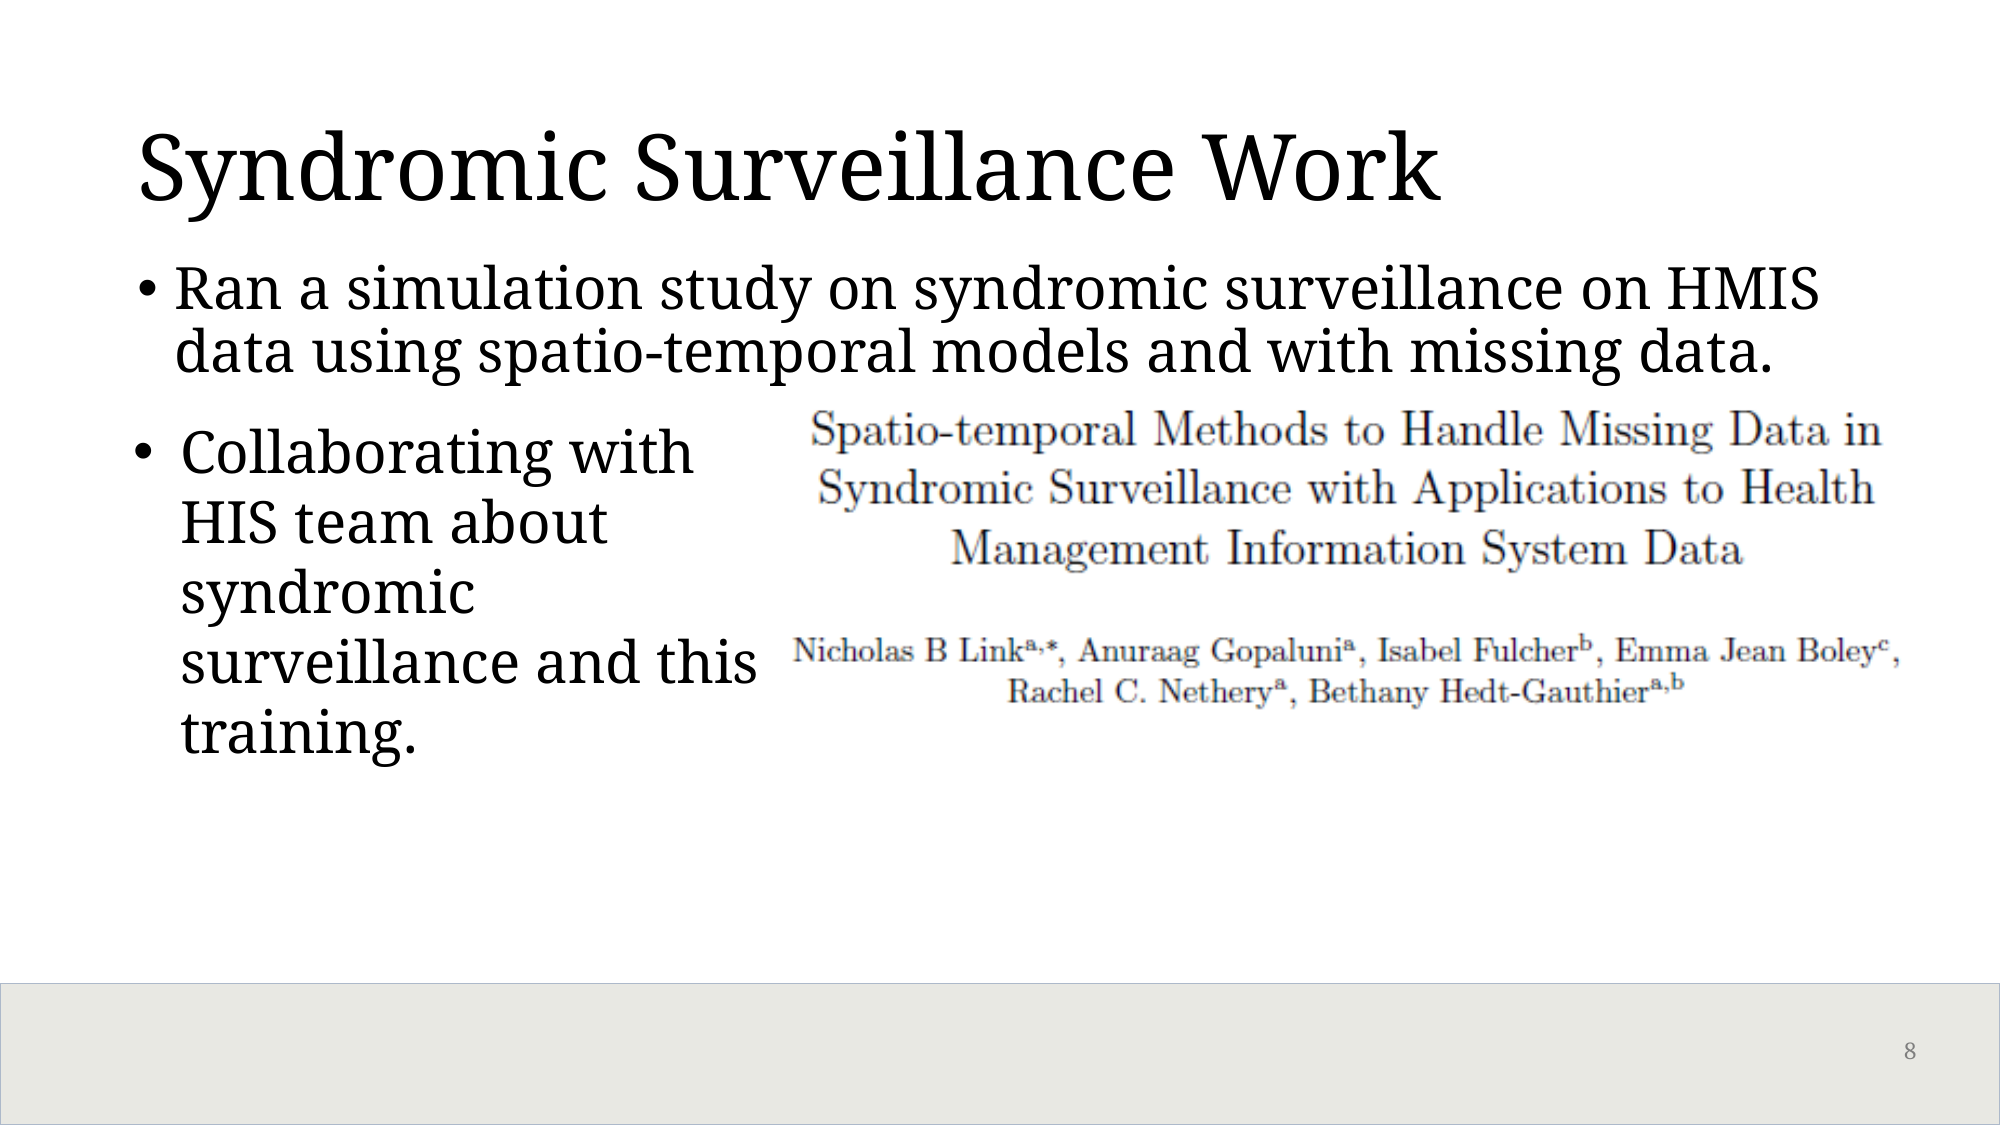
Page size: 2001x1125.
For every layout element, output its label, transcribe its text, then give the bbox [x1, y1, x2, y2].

text_box Collaborating with HIS team about syndromic surveillance and this training. [118, 407, 823, 773]
list Ran a simulation study on syndromic surveillance on HMIS data using spatio-temporal models and with missing data. [137, 251, 1863, 407]
picture [776, 396, 1925, 729]
title Syndromic Surveillance Work [137, 59, 1863, 228]
